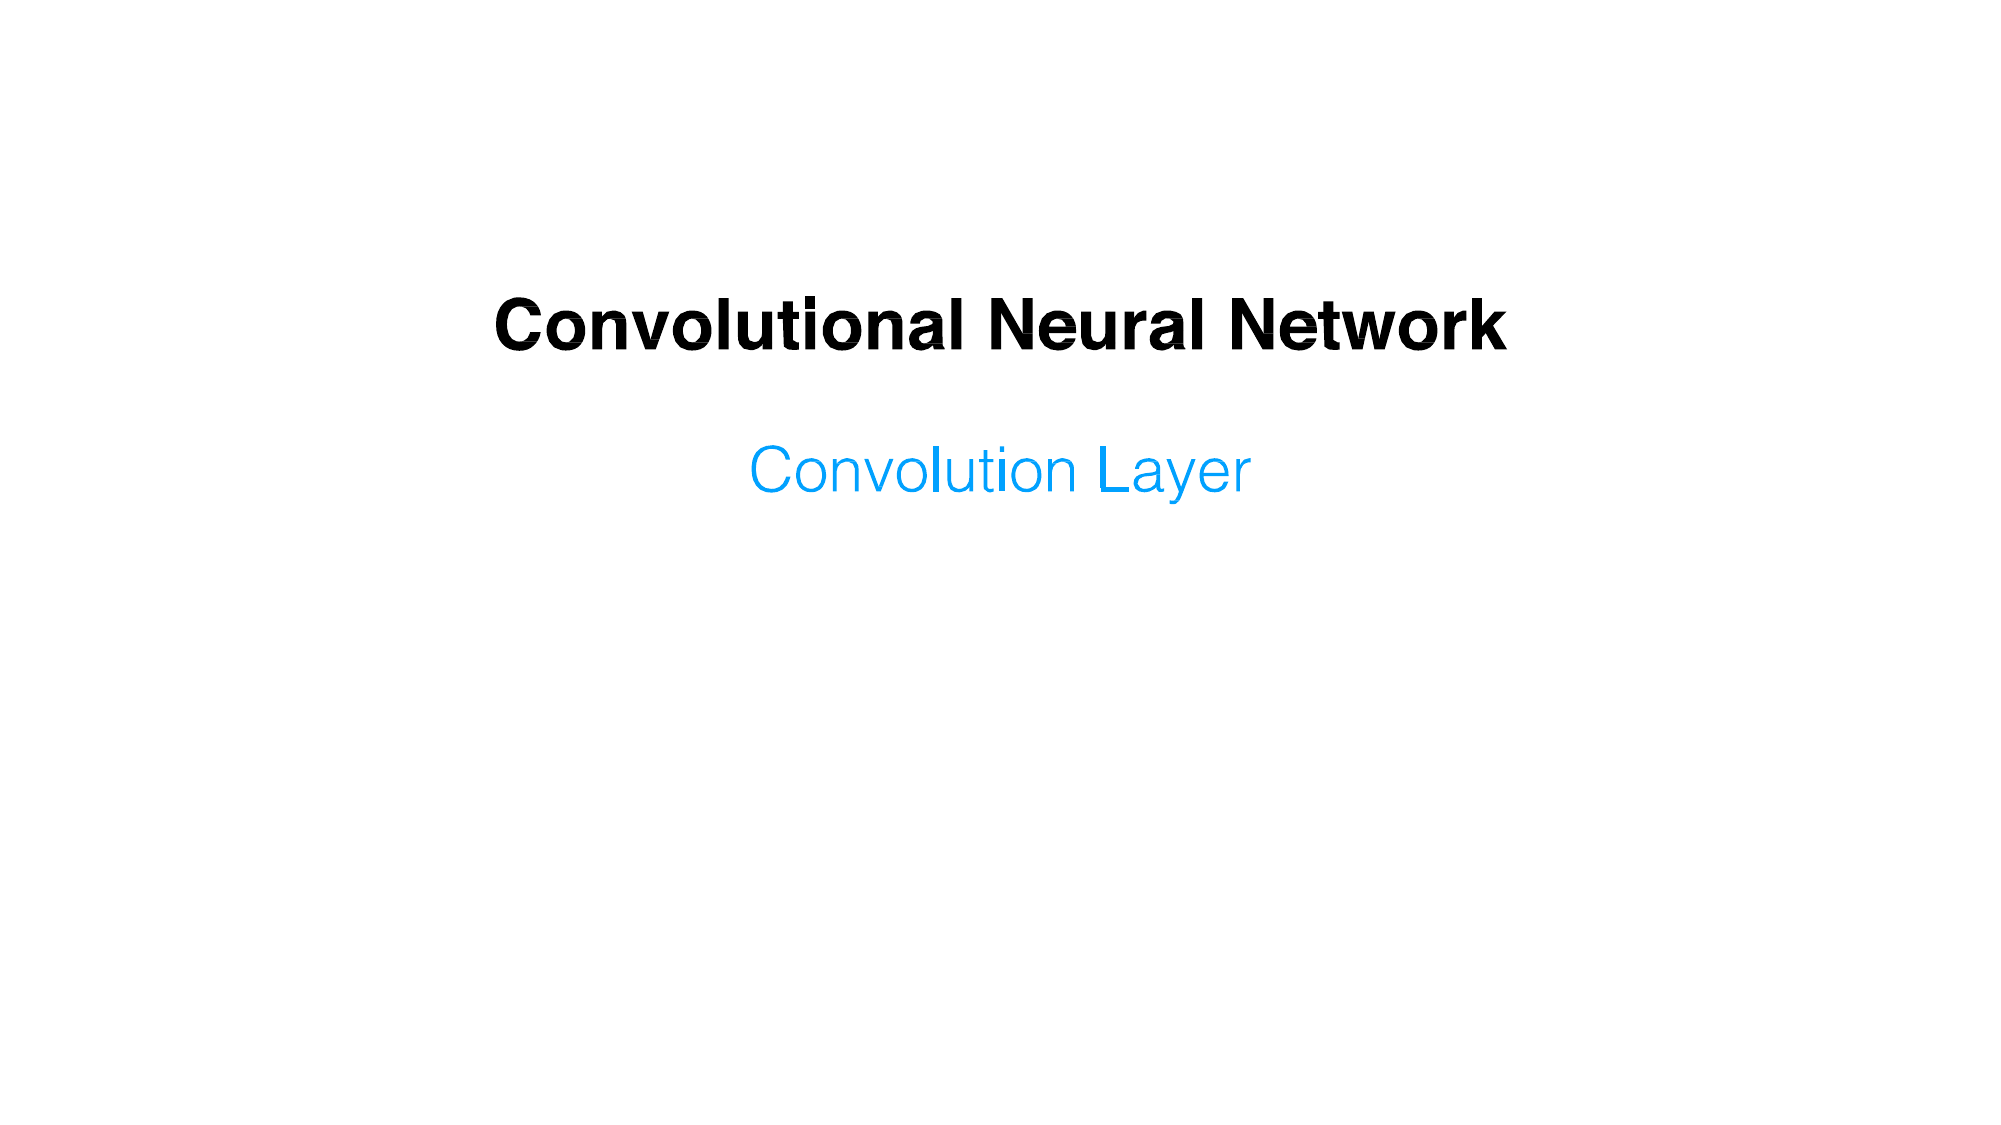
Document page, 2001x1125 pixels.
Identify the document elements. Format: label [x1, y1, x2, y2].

text_box [868, 310, 903, 350]
text_box [951, 298, 962, 350]
text_box [1232, 298, 1274, 350]
text_box [1149, 310, 1186, 351]
text_box [1011, 458, 1042, 493]
text_box [991, 298, 1033, 350]
text_box [777, 301, 799, 350]
text_box [1166, 459, 1196, 505]
text_box [1192, 298, 1203, 350]
text_box [832, 458, 859, 492]
text_box [1081, 311, 1116, 351]
text_box [1038, 310, 1077, 351]
text_box [896, 458, 927, 493]
text_box [1398, 310, 1438, 351]
text_box [737, 311, 773, 351]
text_box [1318, 301, 1340, 350]
text_box [496, 297, 541, 351]
text_box [909, 310, 945, 351]
text_box [546, 310, 586, 351]
text_box [751, 445, 791, 493]
text_box [631, 311, 670, 350]
text_box [1472, 298, 1508, 350]
text_box [947, 459, 955, 491]
text_box [864, 458, 894, 492]
text_box [1133, 458, 1165, 493]
text_box [979, 450, 994, 493]
text_box [822, 310, 862, 351]
text_box [805, 311, 816, 350]
text_box [1341, 311, 1396, 350]
text_box [1124, 310, 1147, 350]
text_box [796, 458, 827, 493]
text_box [592, 310, 627, 350]
text_box [1236, 458, 1251, 492]
text_box [672, 310, 712, 351]
text_box [718, 298, 729, 350]
text_box [956, 459, 974, 493]
text_box [1279, 310, 1317, 351]
text_box [1199, 458, 1229, 493]
text_box [1048, 458, 1074, 492]
text_box [1444, 310, 1467, 350]
